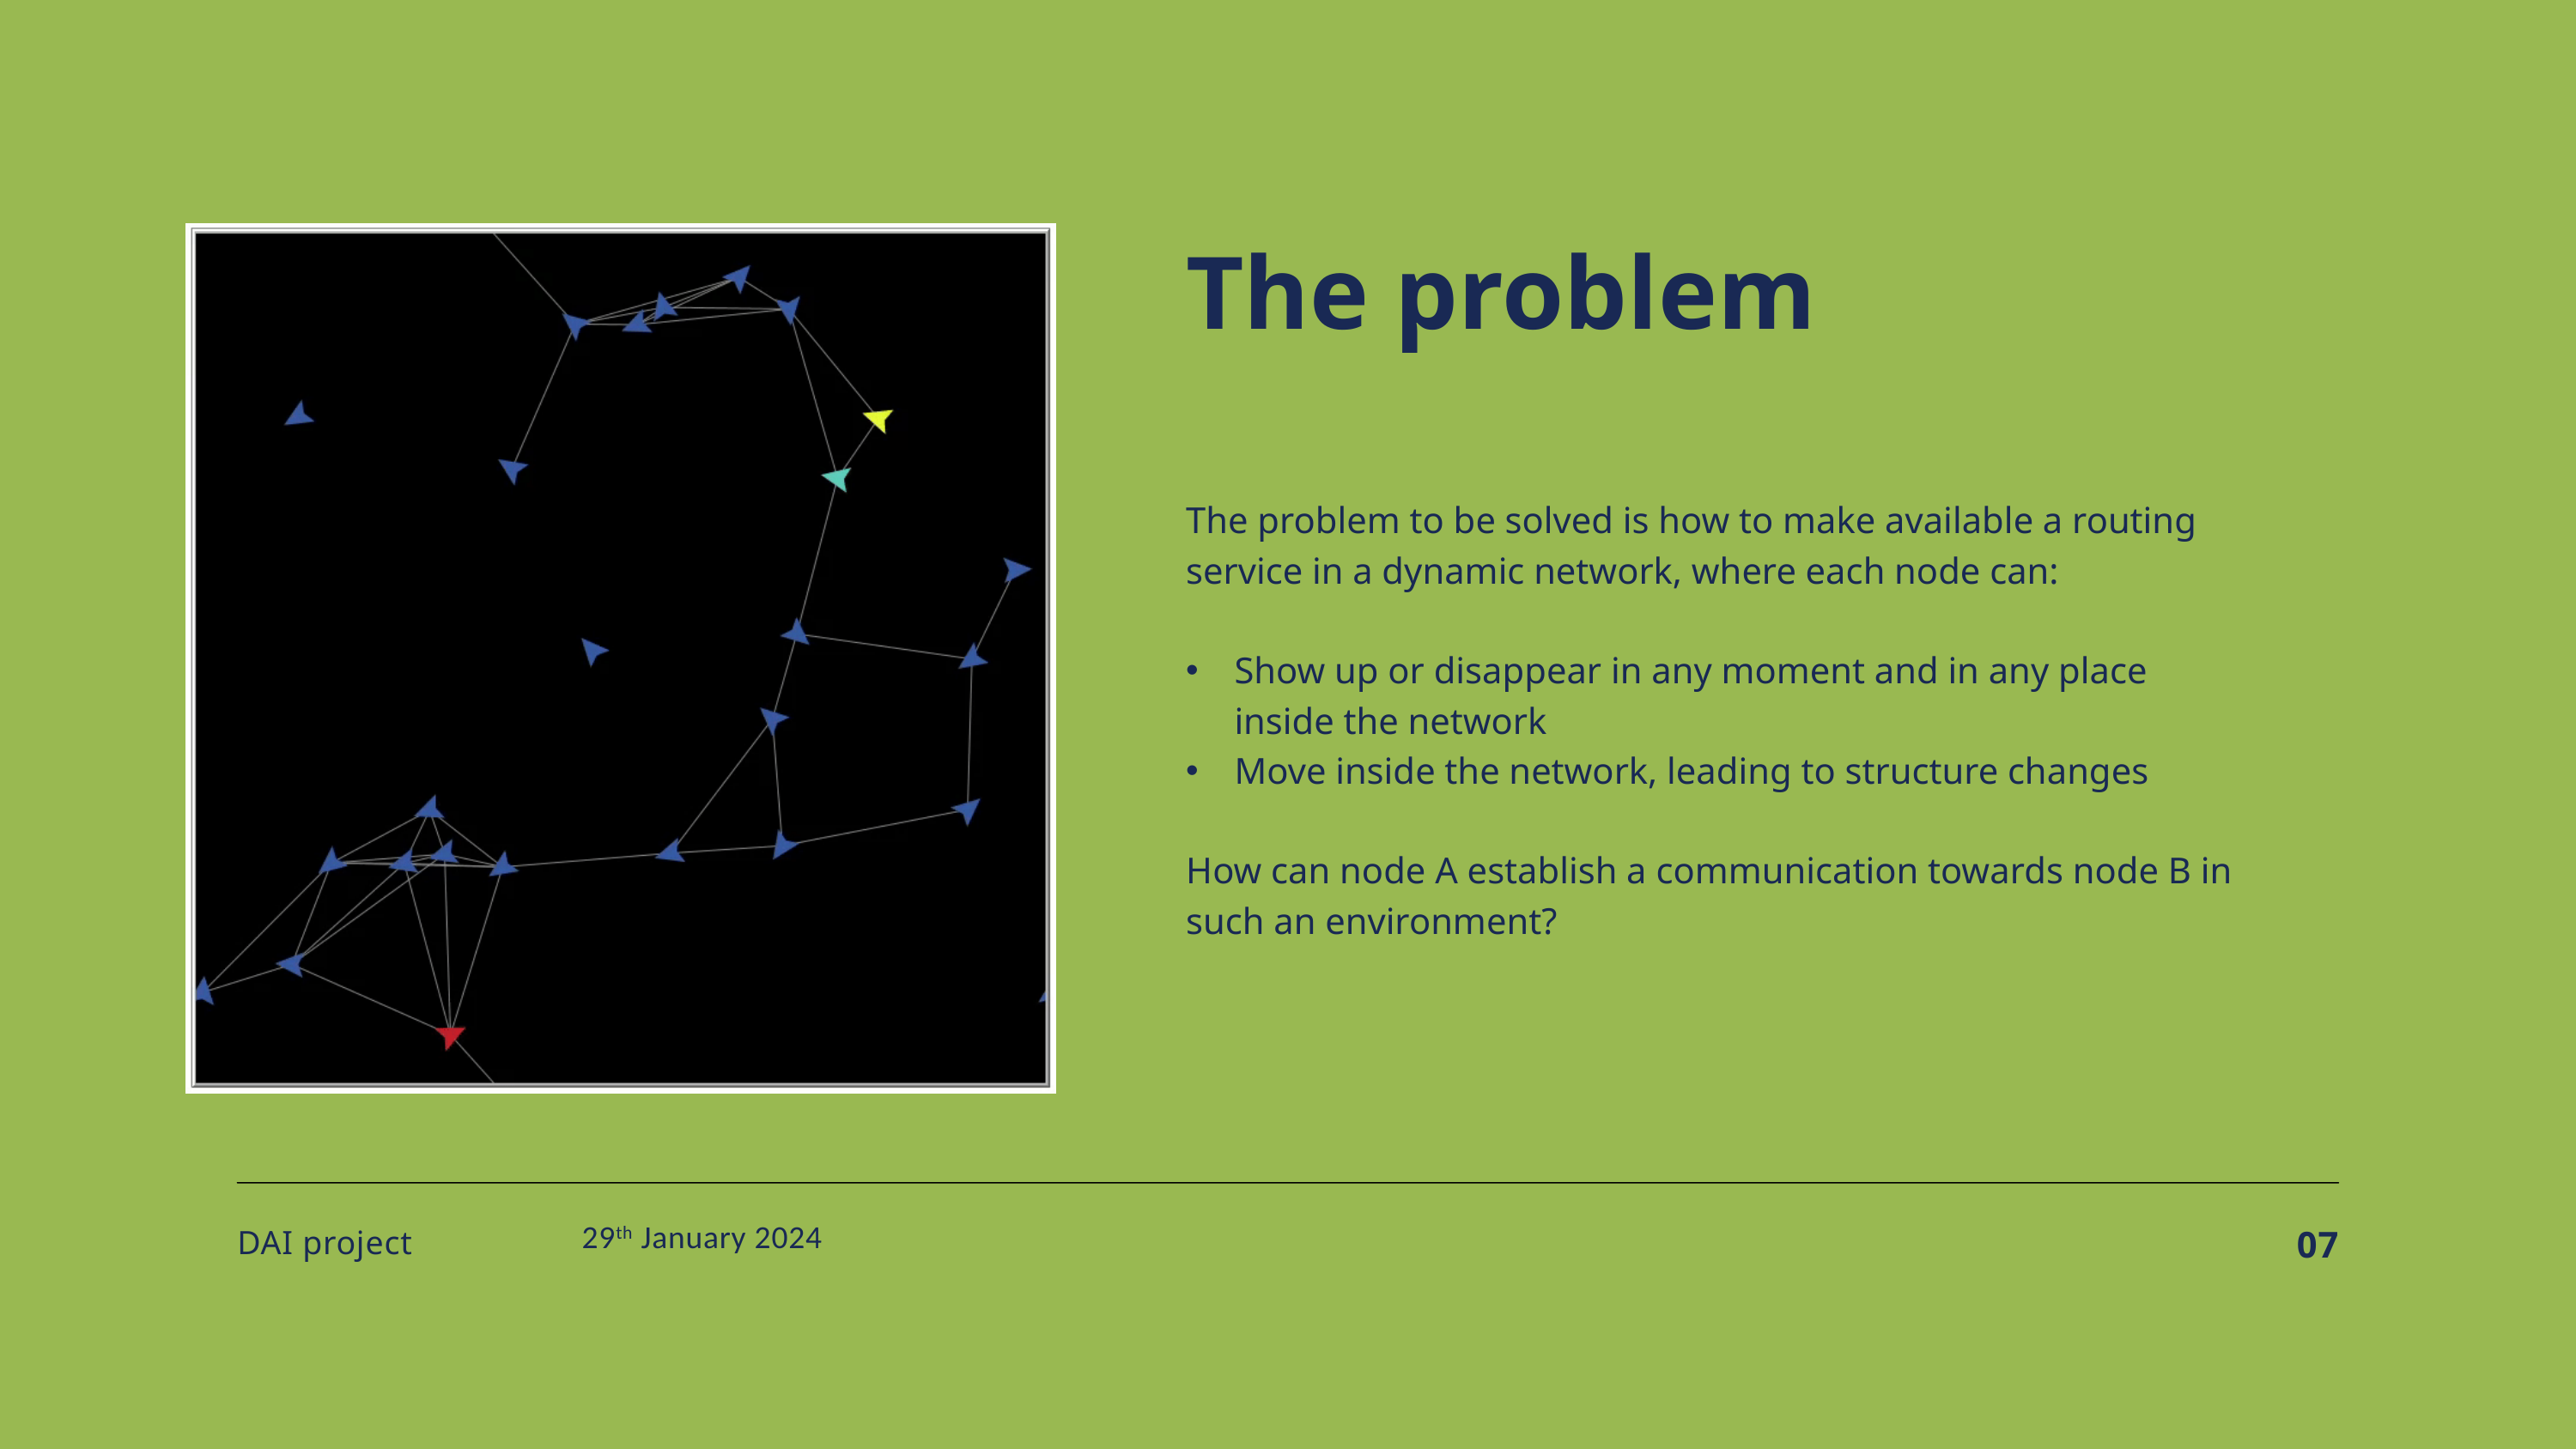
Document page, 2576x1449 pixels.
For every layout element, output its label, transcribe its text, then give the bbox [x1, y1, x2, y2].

text_box 29th January 2024 [581, 1216, 839, 1255]
text_box 07 [2081, 1215, 2339, 1265]
picture [185, 223, 1056, 1094]
text_box The problem to be solved is how to make available a routing service in a dynamic network, where each node can: Show up or disappear in any moment and in any place inside the network Move inside the network, leading to structure changes How can node A establish a communication towards node B in such an environment? [1186, 490, 2262, 942]
text_box The problem [1186, 243, 2178, 349]
text_box DAI project [237, 1216, 530, 1262]
